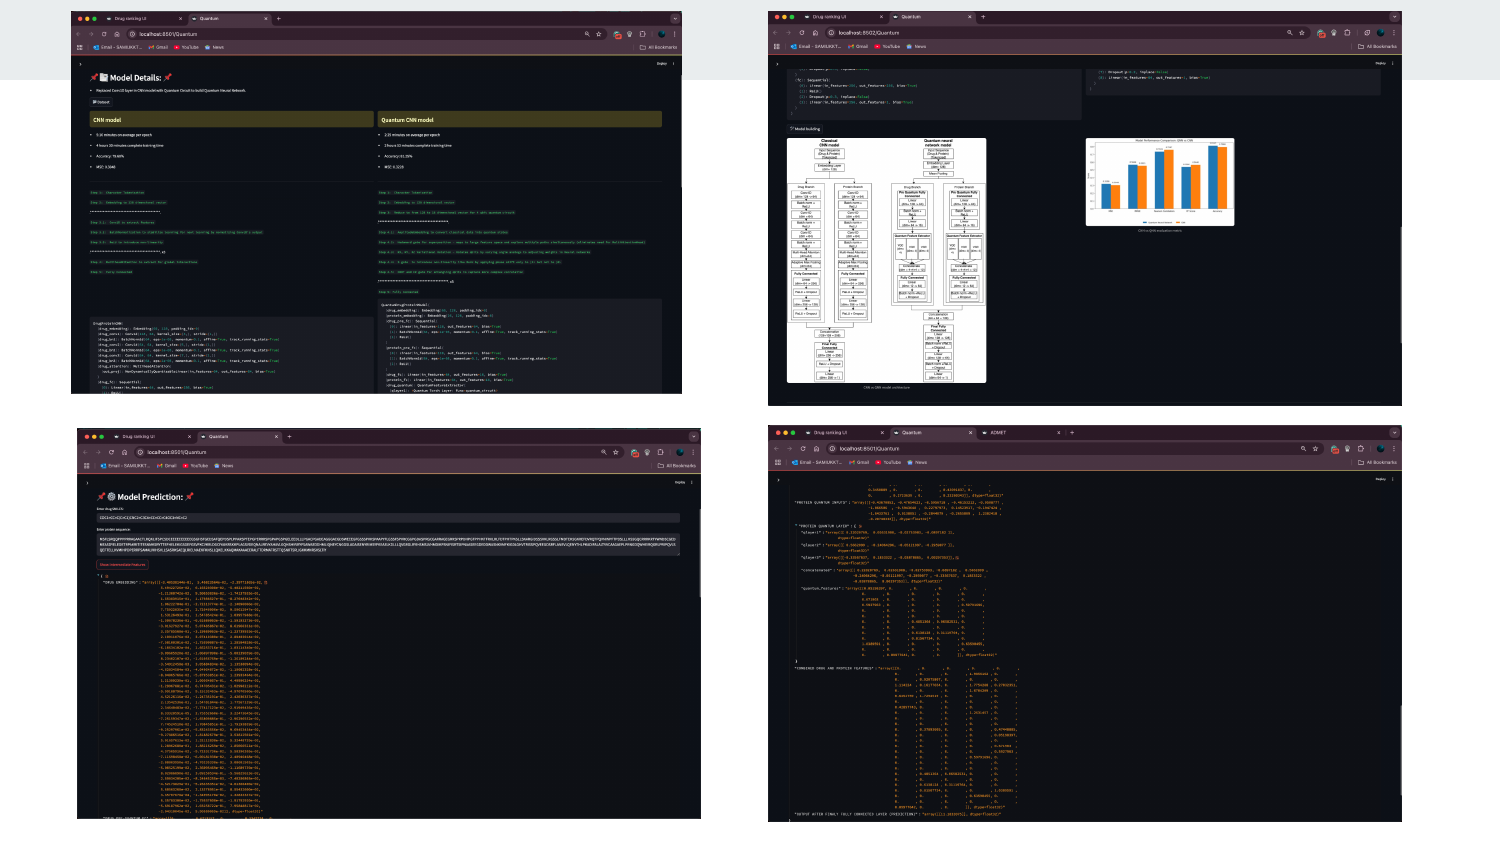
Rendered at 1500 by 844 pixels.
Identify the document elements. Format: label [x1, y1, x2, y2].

picture [767, 10, 1402, 406]
picture [767, 425, 1402, 822]
picture [77, 428, 701, 820]
picture [71, 10, 682, 394]
